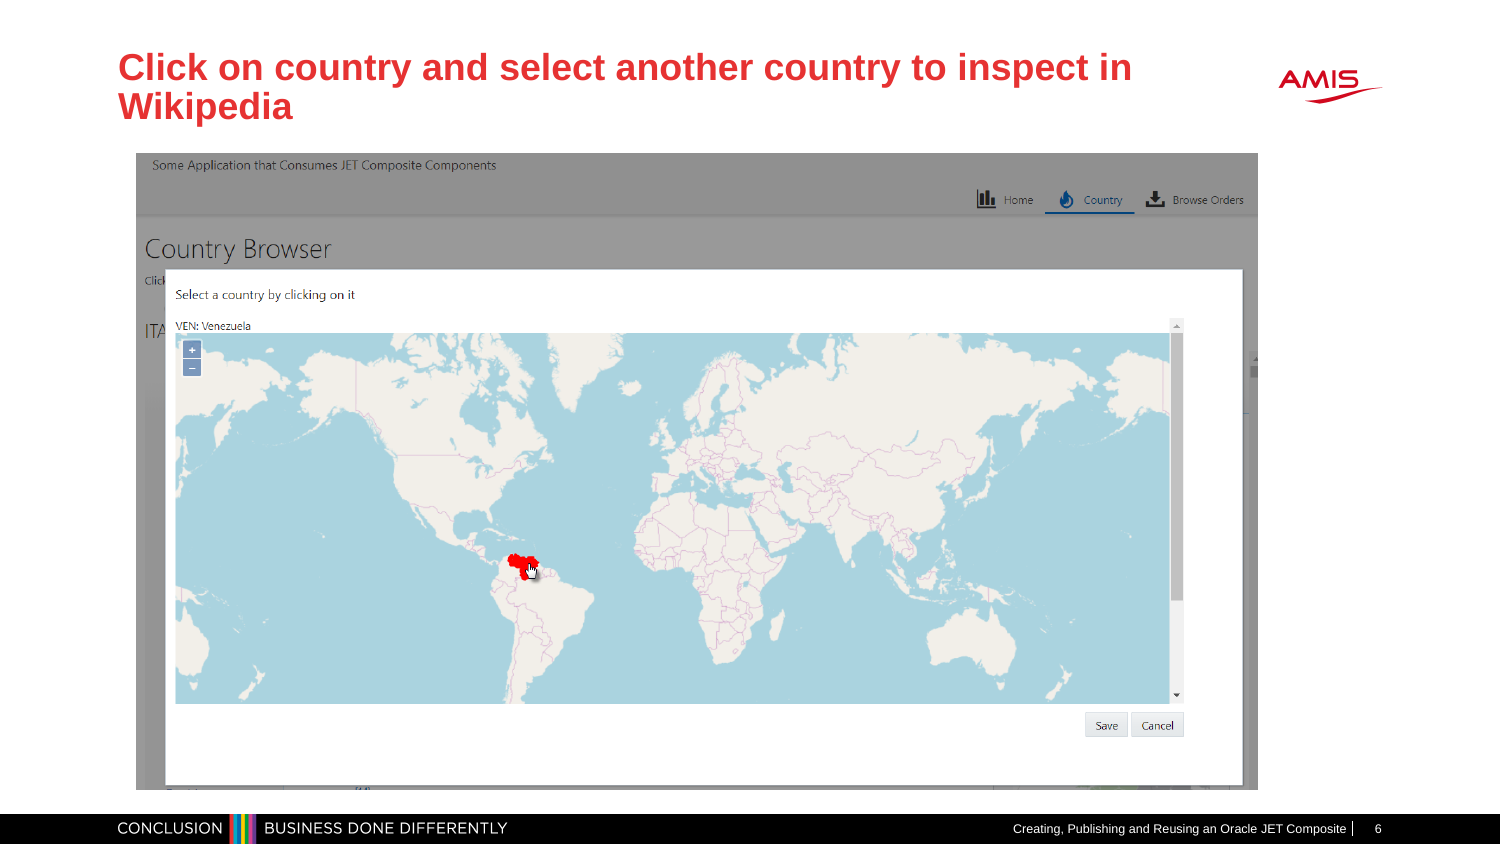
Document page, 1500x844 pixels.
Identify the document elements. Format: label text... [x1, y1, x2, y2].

picture [136, 153, 1258, 790]
picture [0, 814, 236, 844]
footer Creating, Publishing and Reusing an Oracle JET Composite [814, 820, 1347, 839]
picture [1205, 58, 1388, 106]
slide_number 6 [1358, 820, 1382, 839]
title Click on country and select another country to inspect in Wikipedia [118, 47, 1205, 130]
picture [239, 814, 1500, 844]
